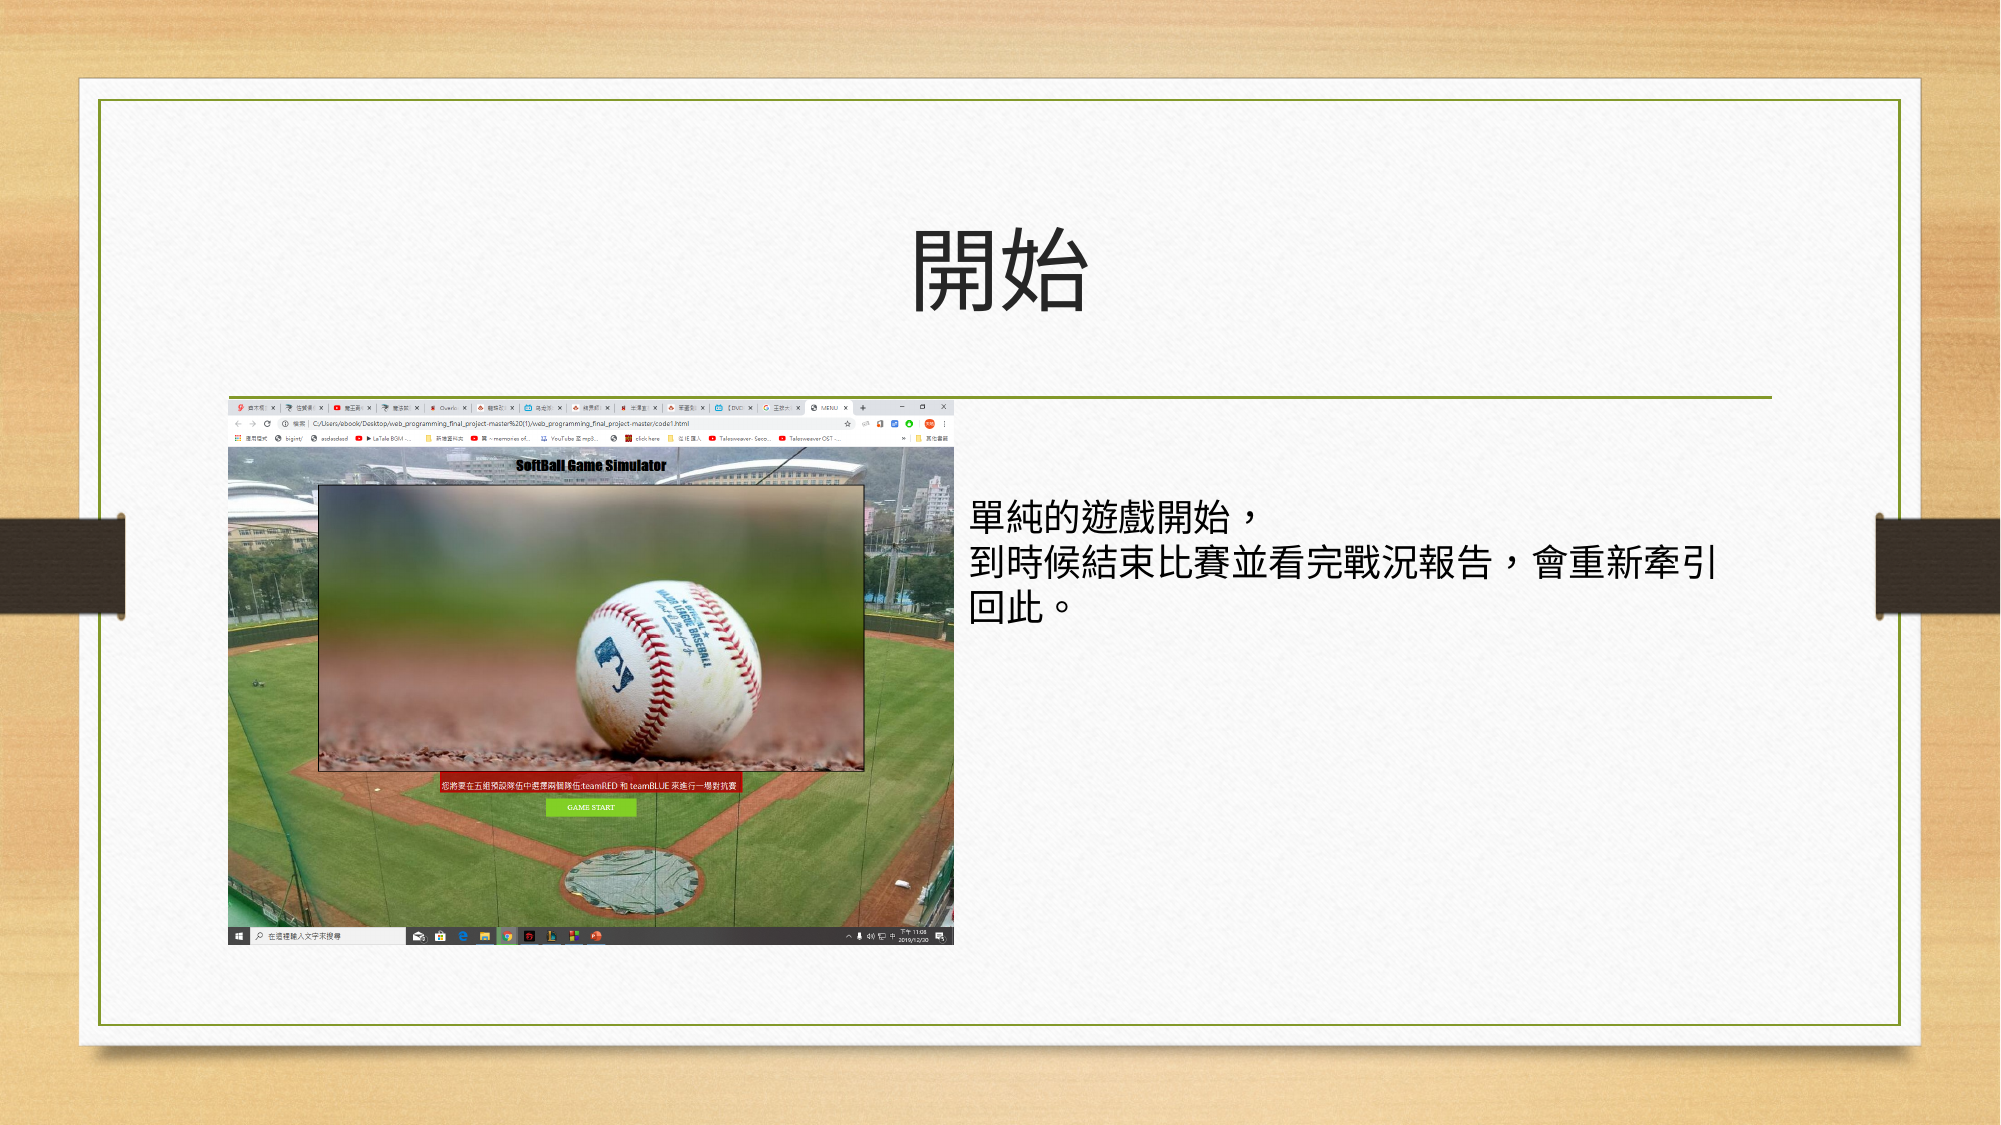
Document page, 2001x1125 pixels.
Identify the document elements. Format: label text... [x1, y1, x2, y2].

picture [0, 0, 2001, 1125]
text_box 單純的遊戲開始， 到時候結束比賽並看完戰況報告，會重新牽引回此。 [954, 486, 1746, 637]
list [227, 400, 954, 946]
title 開始 [212, 161, 1788, 375]
